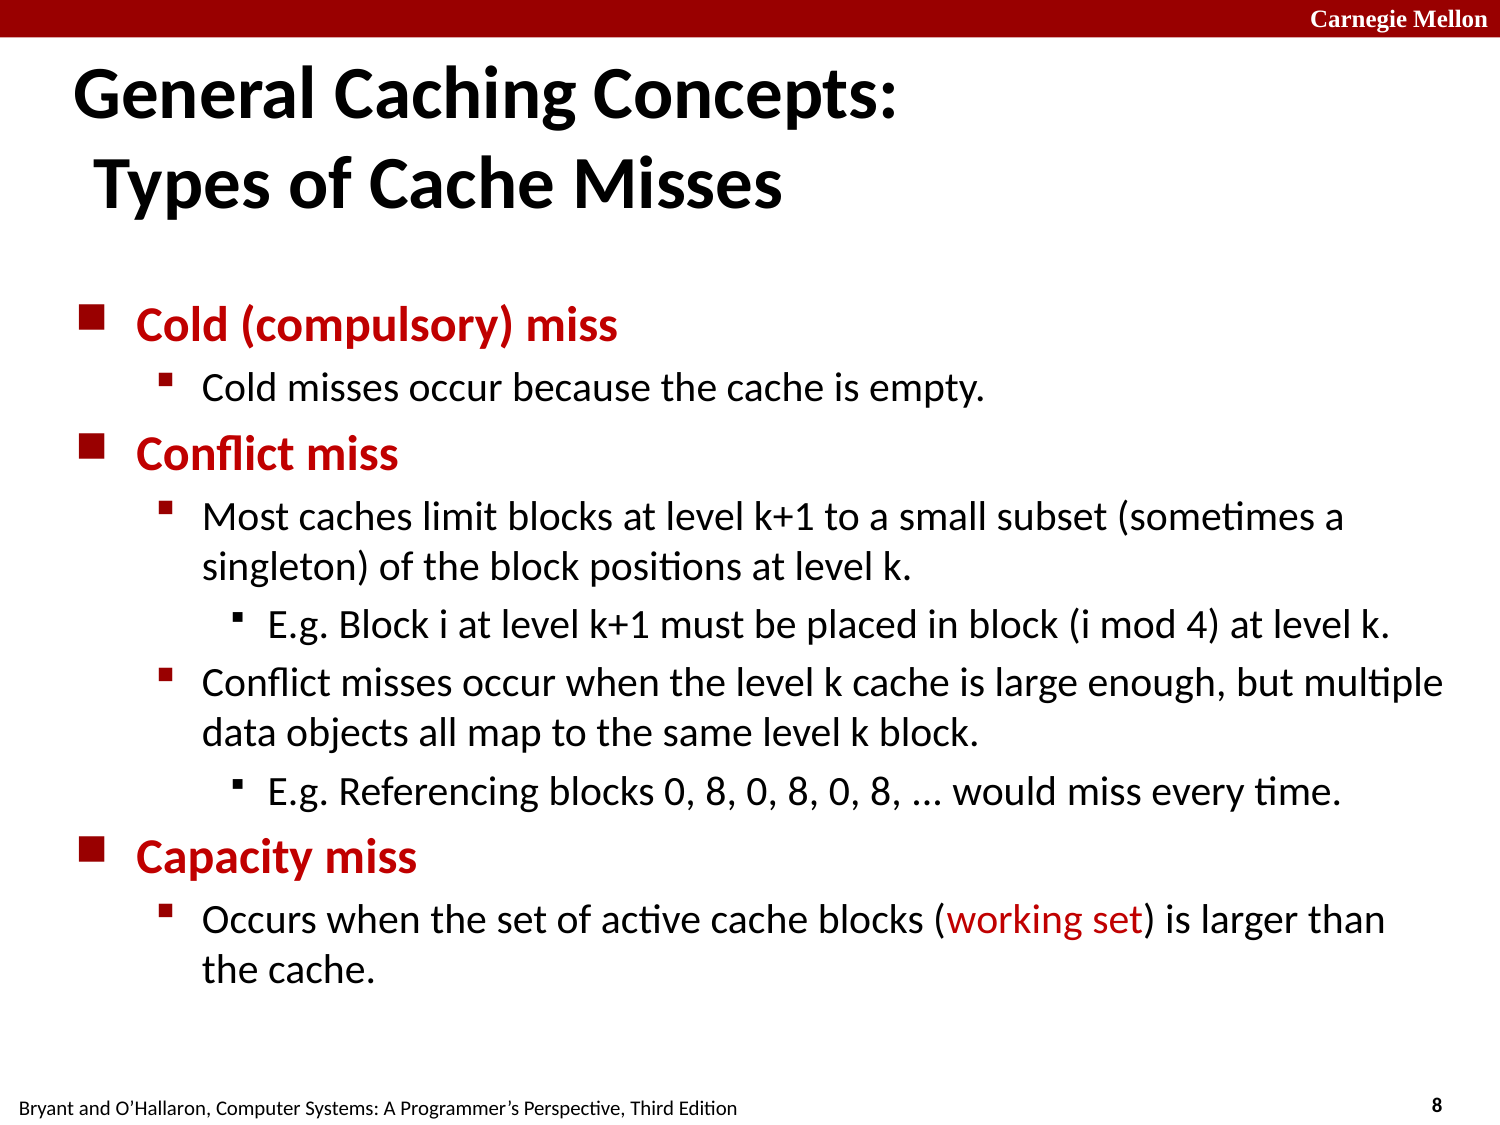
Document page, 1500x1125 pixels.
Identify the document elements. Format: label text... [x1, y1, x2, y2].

list Cold (compulsory) miss Cold misses occur because the cache is empty. Conflict miss Most caches limit blocks at level k+1 to a small subset (sometimes a singleton) of the block positions at level k. E.g. Block i at level k+1 must be placed in block (i mod 4) at level k. Conflict misses occur when the level k cache is large enough, but multiple data objects all map to the same level k block. E.g. Referencing blocks 0, 8, 0, 8, 0, 8, ... would miss every time. Capacity miss Occurs when the set of active cache blocks (working set) is larger than the cache. [64, 284, 1463, 1101]
title General Caching Concepts: Types of Cache Misses [58, 71, 1305, 197]
